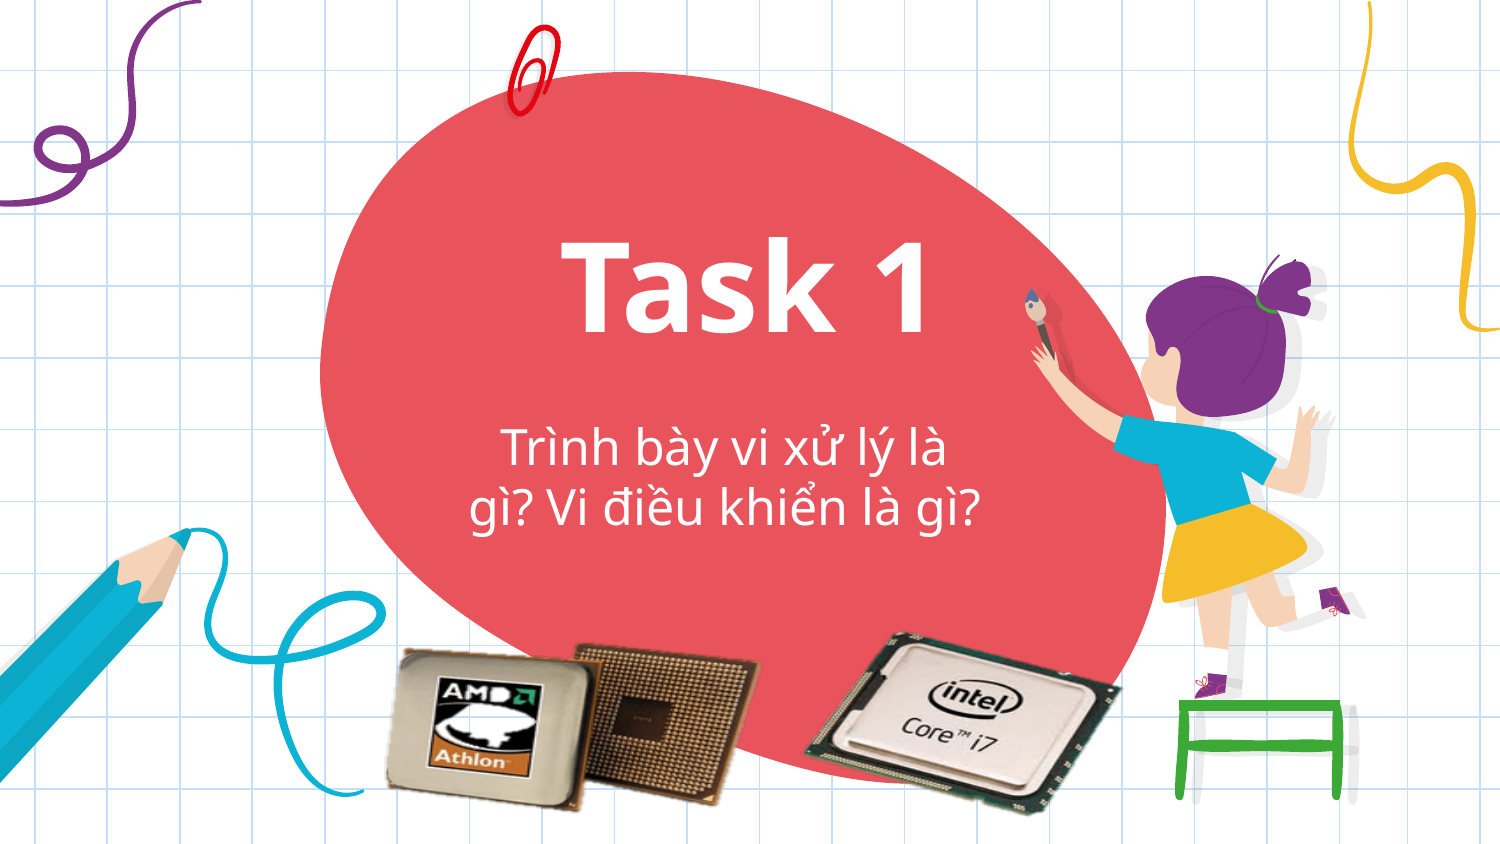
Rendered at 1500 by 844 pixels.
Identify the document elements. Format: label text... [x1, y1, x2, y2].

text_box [1024, 254, 1368, 806]
title Task 1 [503, 234, 997, 373]
subtitle Trình bày vi xử lý là gì? Vi điều khiển là gì? [447, 400, 1003, 598]
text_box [502, 24, 562, 120]
picture [348, 613, 1177, 839]
